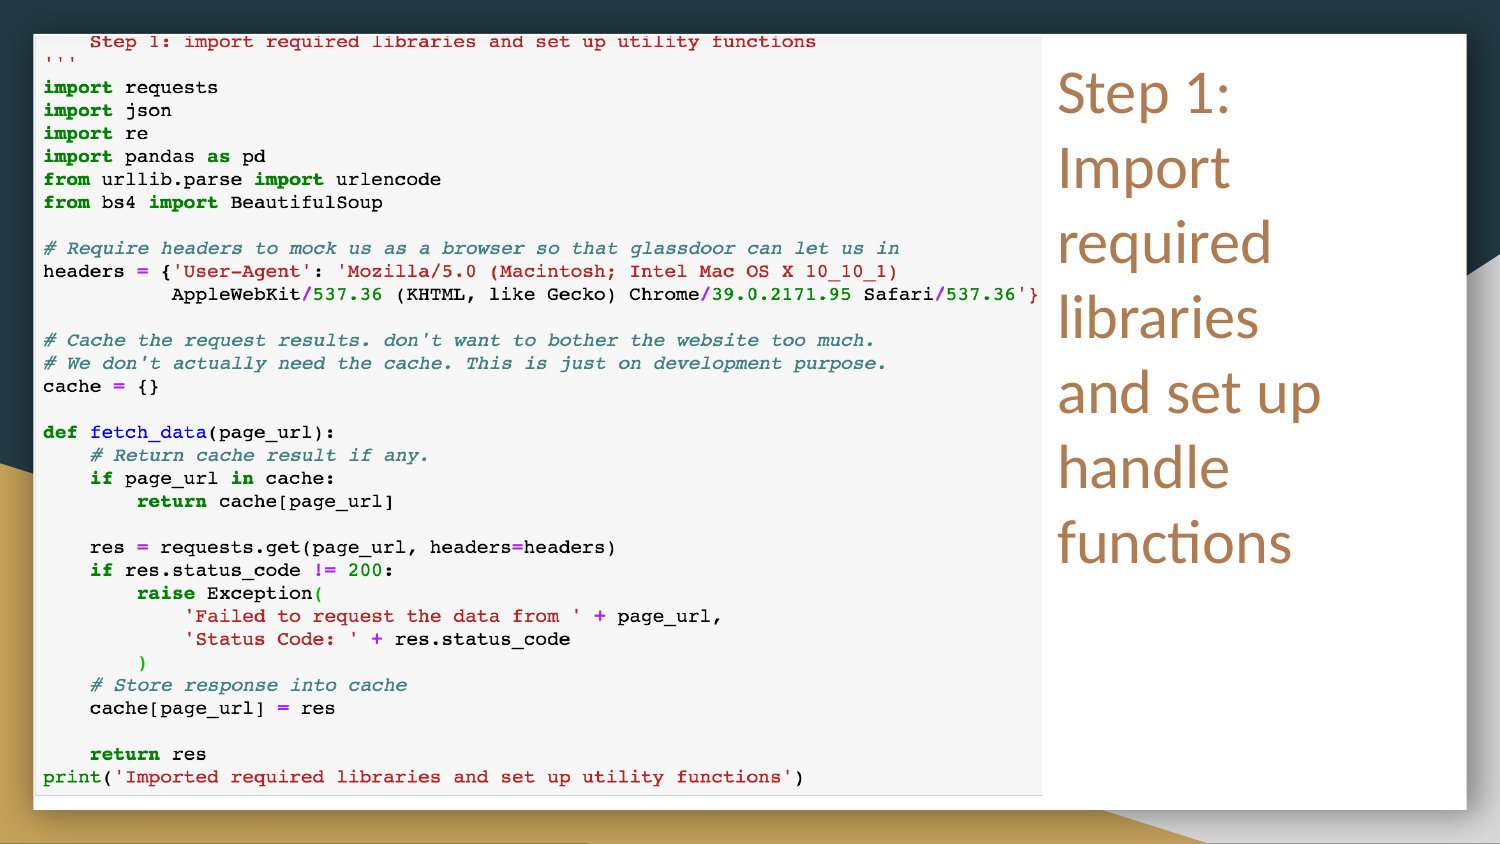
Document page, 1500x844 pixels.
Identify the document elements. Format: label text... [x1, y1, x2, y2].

text_box Step 1: Import required libraries and set up handle functions [1044, 36, 1455, 796]
picture [34, 35, 1043, 808]
